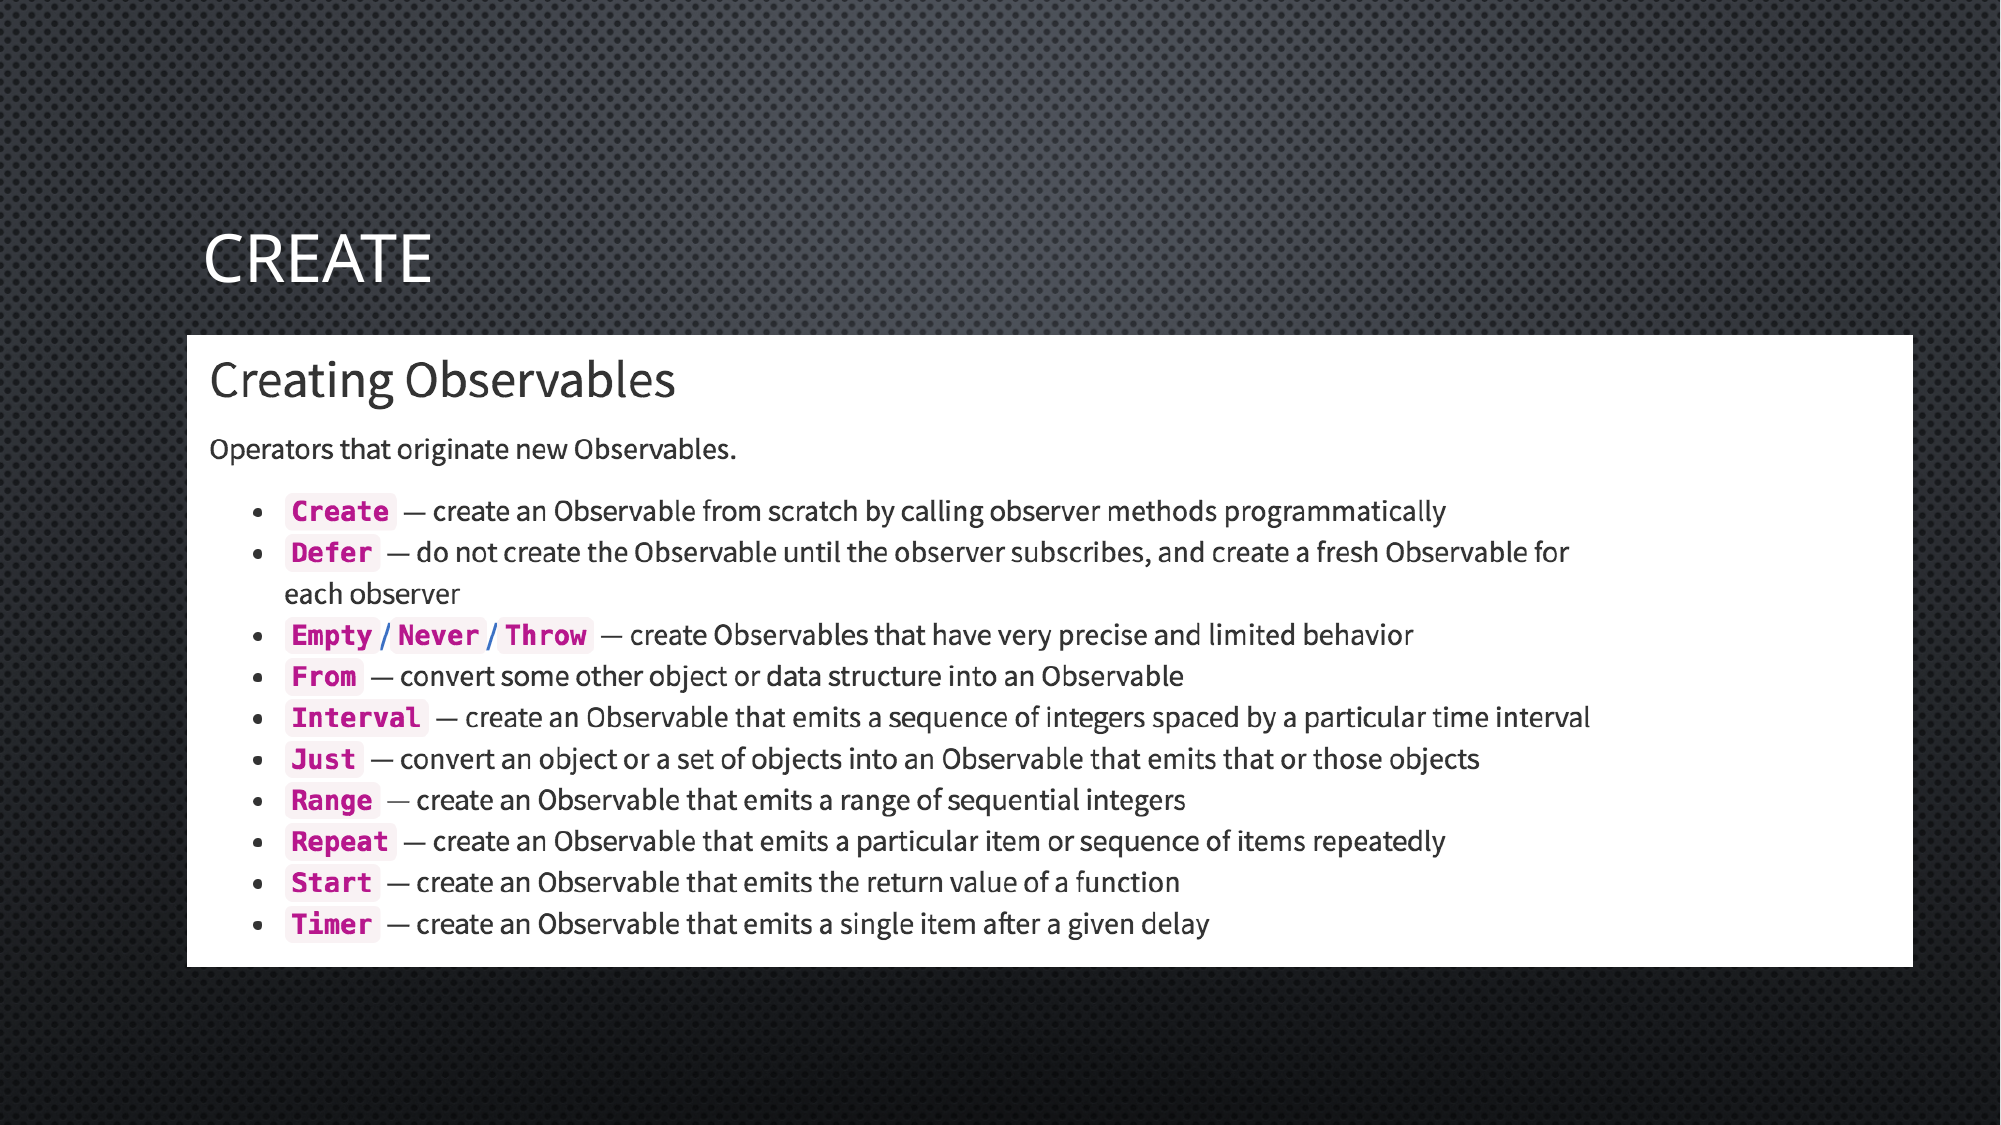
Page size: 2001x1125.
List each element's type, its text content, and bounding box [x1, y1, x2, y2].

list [186, 335, 1913, 967]
title CREATE [187, 99, 1813, 335]
